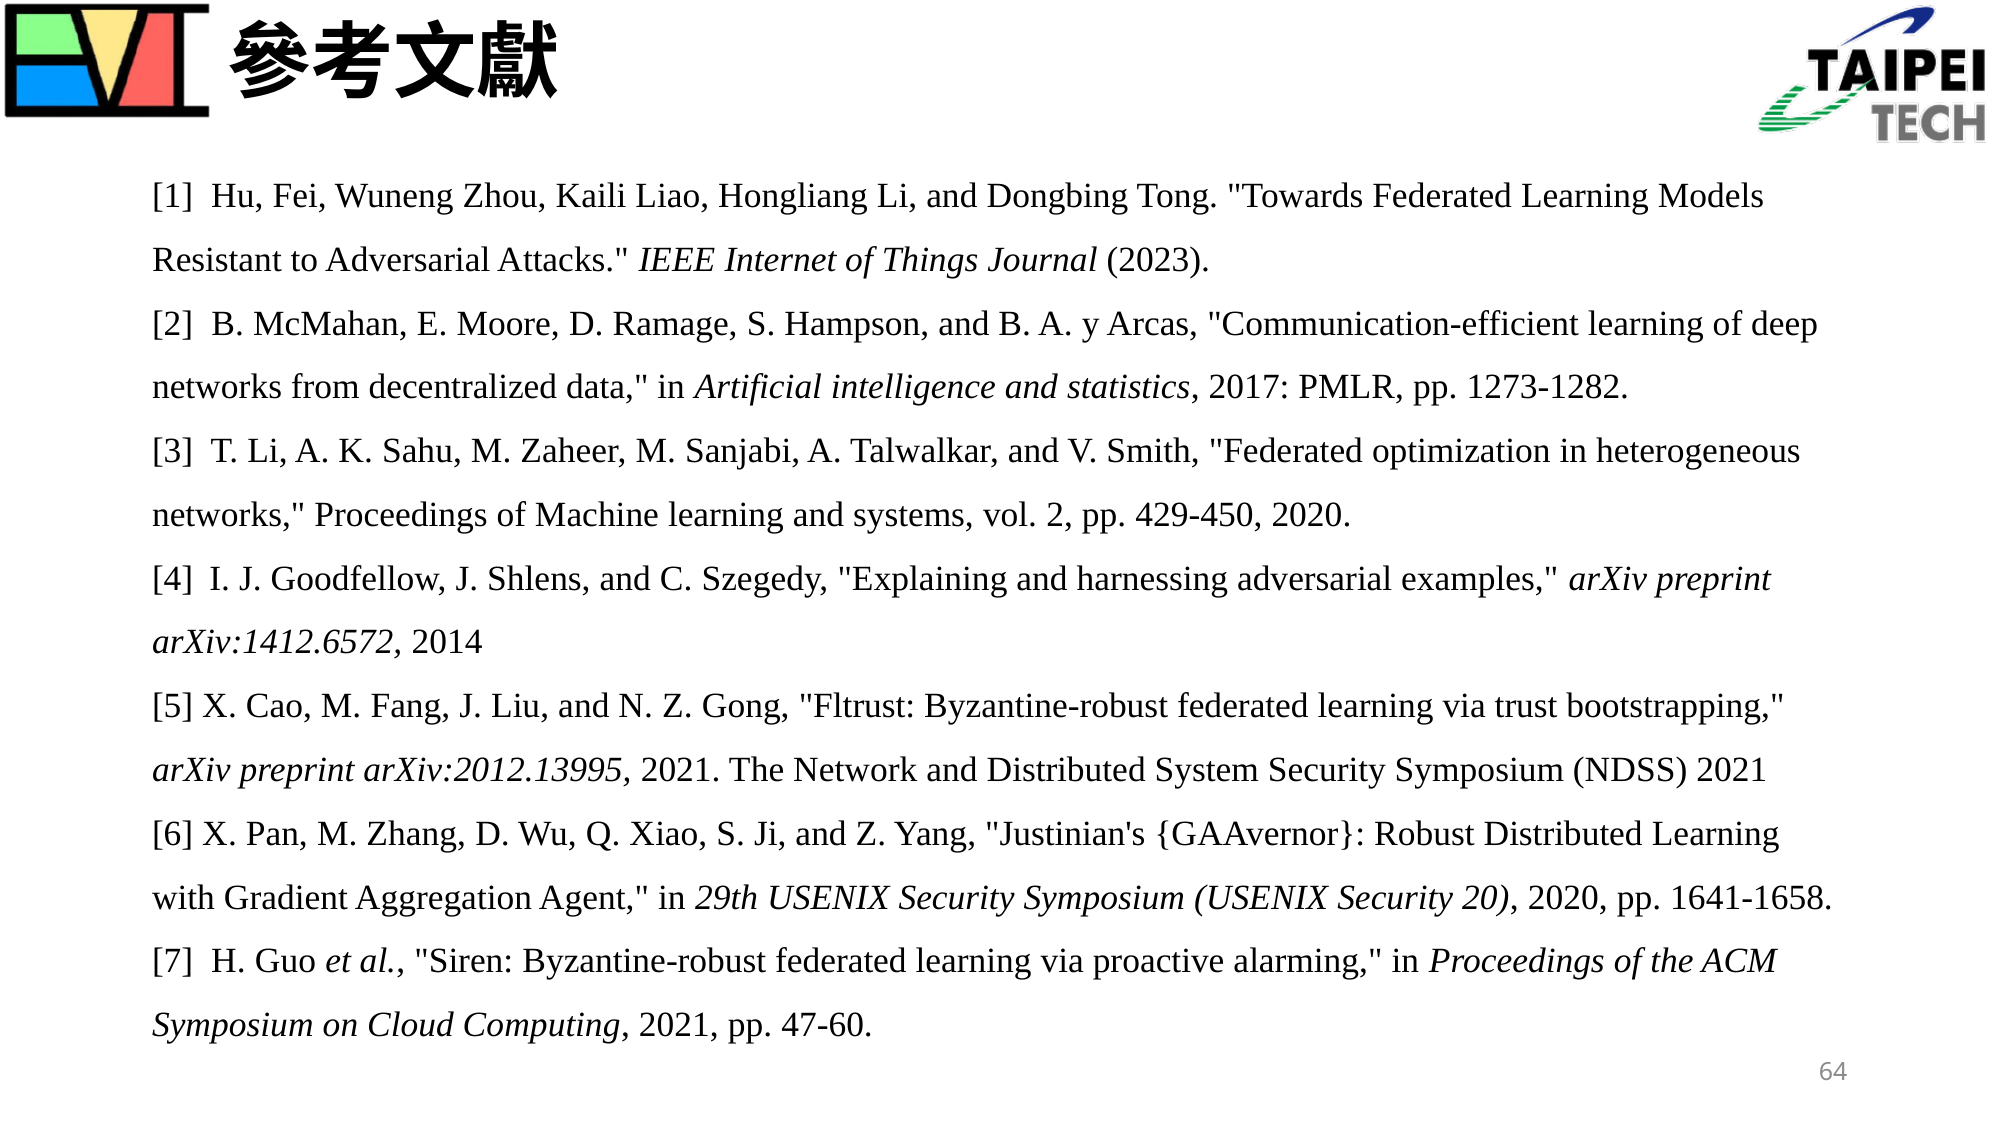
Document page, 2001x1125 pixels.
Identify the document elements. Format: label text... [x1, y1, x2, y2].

picture [1743, 0, 2000, 150]
picture [0, 0, 212, 121]
title 參考文獻 [212, 0, 712, 129]
text_box [1] Hu, Fei, Wuneng Zhou, Kaili Liao, Hongliang Li, and Dongbing Tong. "Towards Federated Learning Models Resistant to Adversarial Attacks." IEEE Internet of Things Journal (2023). [2] B. McMahan, E. Moore, D. Ramage, S. Hampson, and B. A. y Arcas, "Communication-efficient learning of deep networks from decentralized data," in Artificial intelligence and statistics, 2017: PMLR, pp. 1273-1282. [3] T. Li, A. K. Sahu, M. Zaheer, M. Sanjabi, A. Talwalkar, and V. Smith, "Federated optimization in heterogeneous networks," Proceedings of Machine learning and systems, vol. 2, pp. 429-450, 2020. [4] I. J. Goodfellow, J. Shlens, and C. Szegedy, "Explaining and harnessing adversarial examples," arXiv preprint arXiv:1412.6572, 2014 [5] X. Cao, M. Fang, J. Liu, and N. Z. Gong, "Fltrust: Byzantine-robust federated learning via trust bootstrapping," arXiv preprint arXiv:2012.13995, 2021. The Network and Distributed System Security Symposium (NDSS) 2021 [6] X. Pan, M. Zhang, D. Wu, Q. Xiao, S. Ji, and Z. Yang, "Justinian's {GAAvernor}: Robust Distributed Learning with Gradient Aggregation Agent," in 29th USENIX Security Symposium (USENIX Security 20), 2020, pp. 1641-1658. [7] H. Guo et al., "Siren: Byzantine-robust federated learning via proactive alarming," in Proceedings of the ACM Symposium on Cloud Computing, 2021, pp. 47-60. [137, 143, 1867, 1112]
